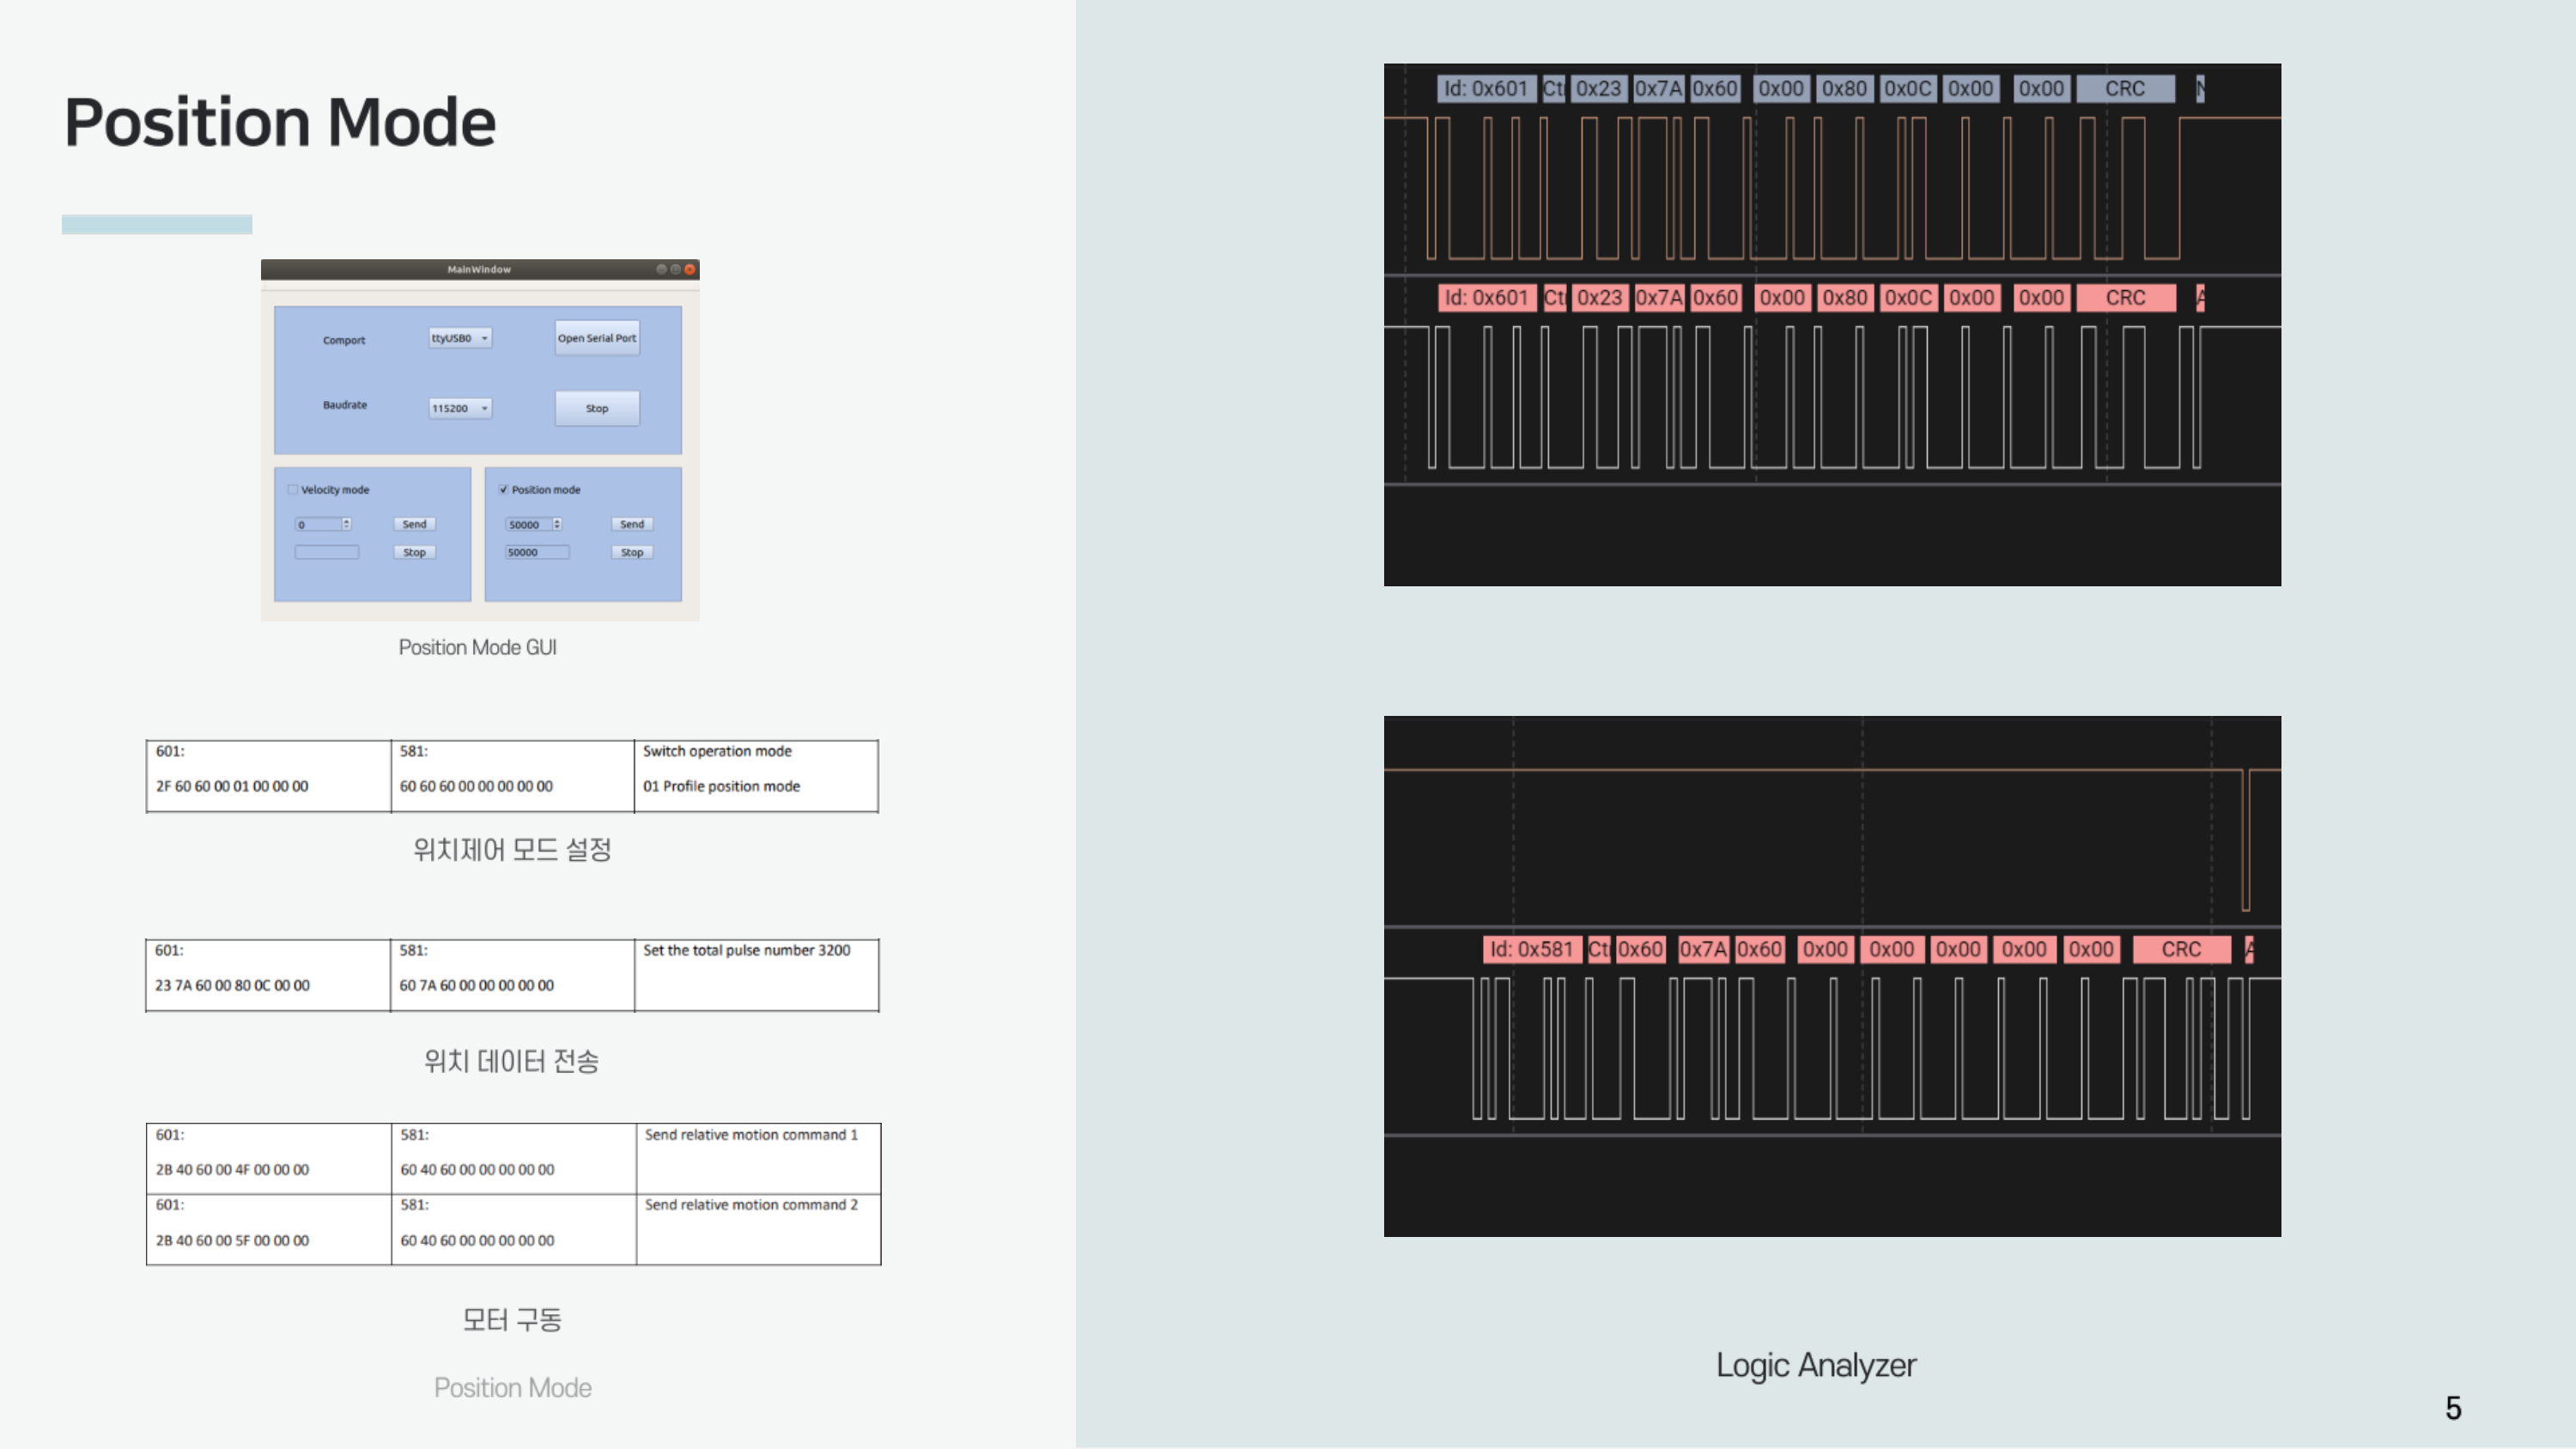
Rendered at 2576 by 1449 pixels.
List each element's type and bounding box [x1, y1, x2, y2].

picture [38, 52, 568, 232]
text_box [260, 259, 700, 622]
text_box [144, 938, 881, 1013]
text_box [62, 190, 252, 261]
picture [1502, 1333, 2048, 1417]
picture [0, 1362, 1030, 1429]
text_box [1384, 716, 2281, 1237]
picture [0, 824, 1029, 891]
picture [2427, 1364, 2512, 1449]
text_box [144, 739, 881, 814]
text_box [1076, 0, 2576, 1449]
text_box [146, 1123, 882, 1267]
picture [239, 627, 653, 681]
picture [0, 1036, 1033, 1103]
text_box [1384, 64, 2281, 586]
picture [0, 1294, 1029, 1361]
